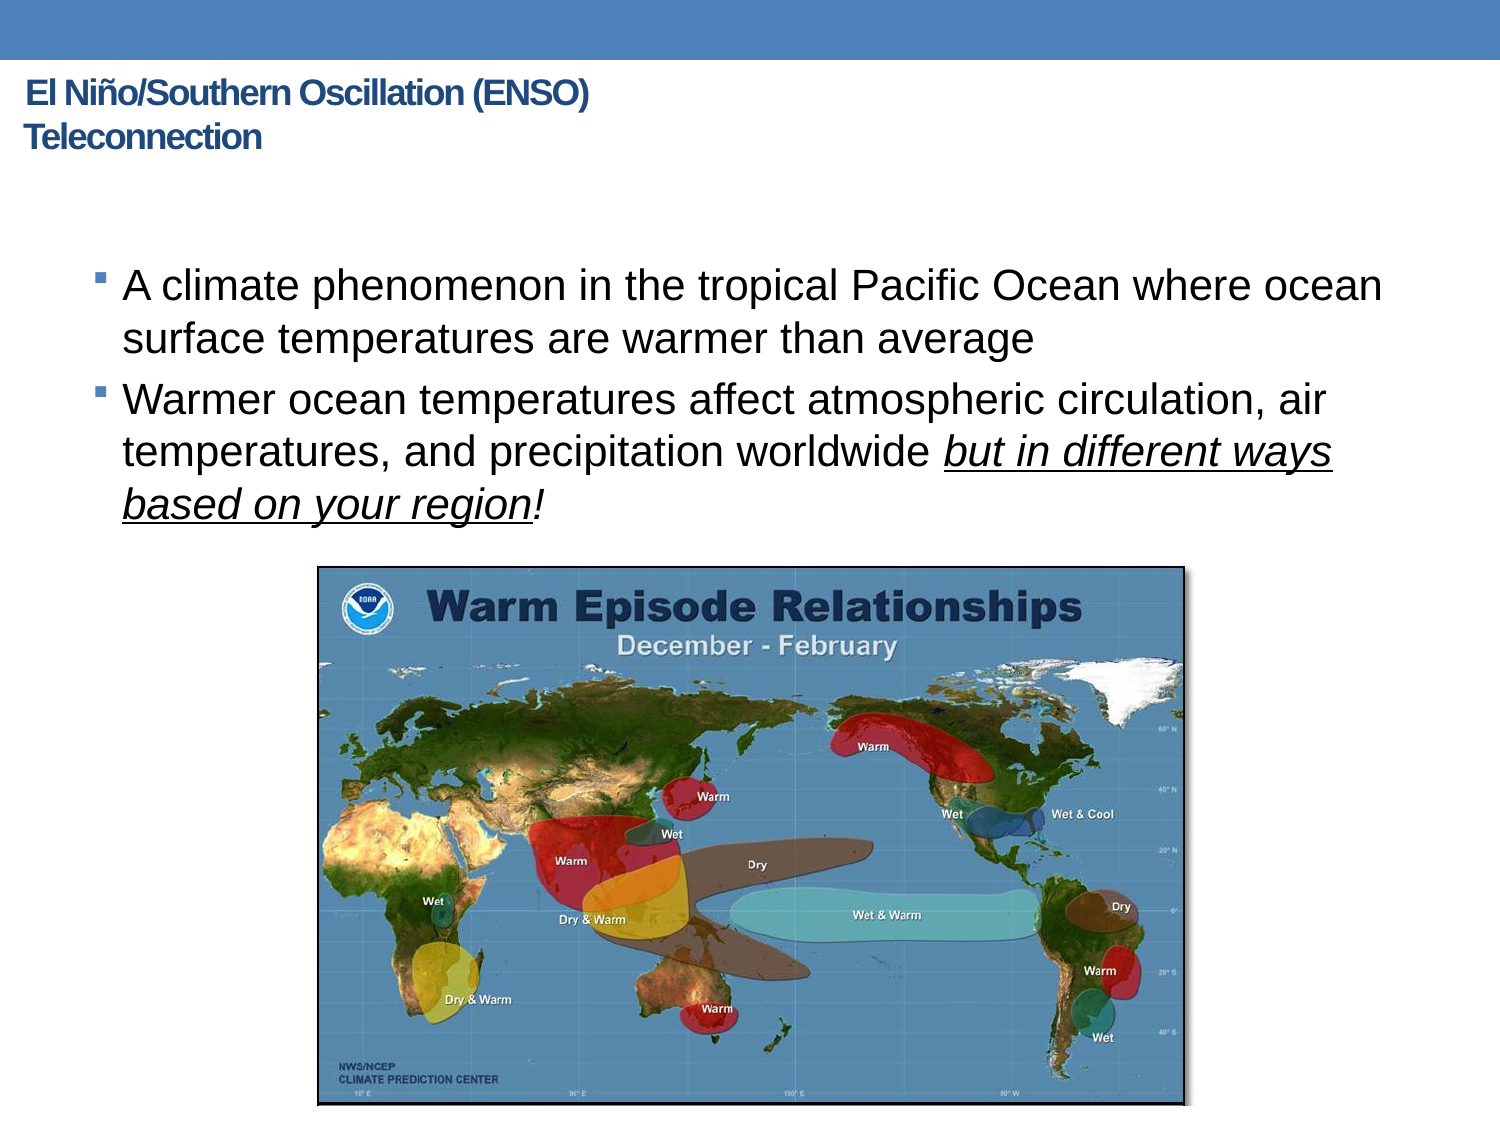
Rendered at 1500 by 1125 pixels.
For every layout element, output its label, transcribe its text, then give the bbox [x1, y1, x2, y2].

list A climate phenomenon in the tropical Pacific Ocean where ocean surface temperatures are warmer than average Warmer ocean temperatures affect atmospheric circulation, air temperatures, and precipitation worldwide but in different ways based on your region! [32, 249, 1468, 563]
title El Niño/Southern Oscillation (ENSO) Teleconnection [0, 61, 1500, 166]
picture [303, 562, 1197, 1106]
